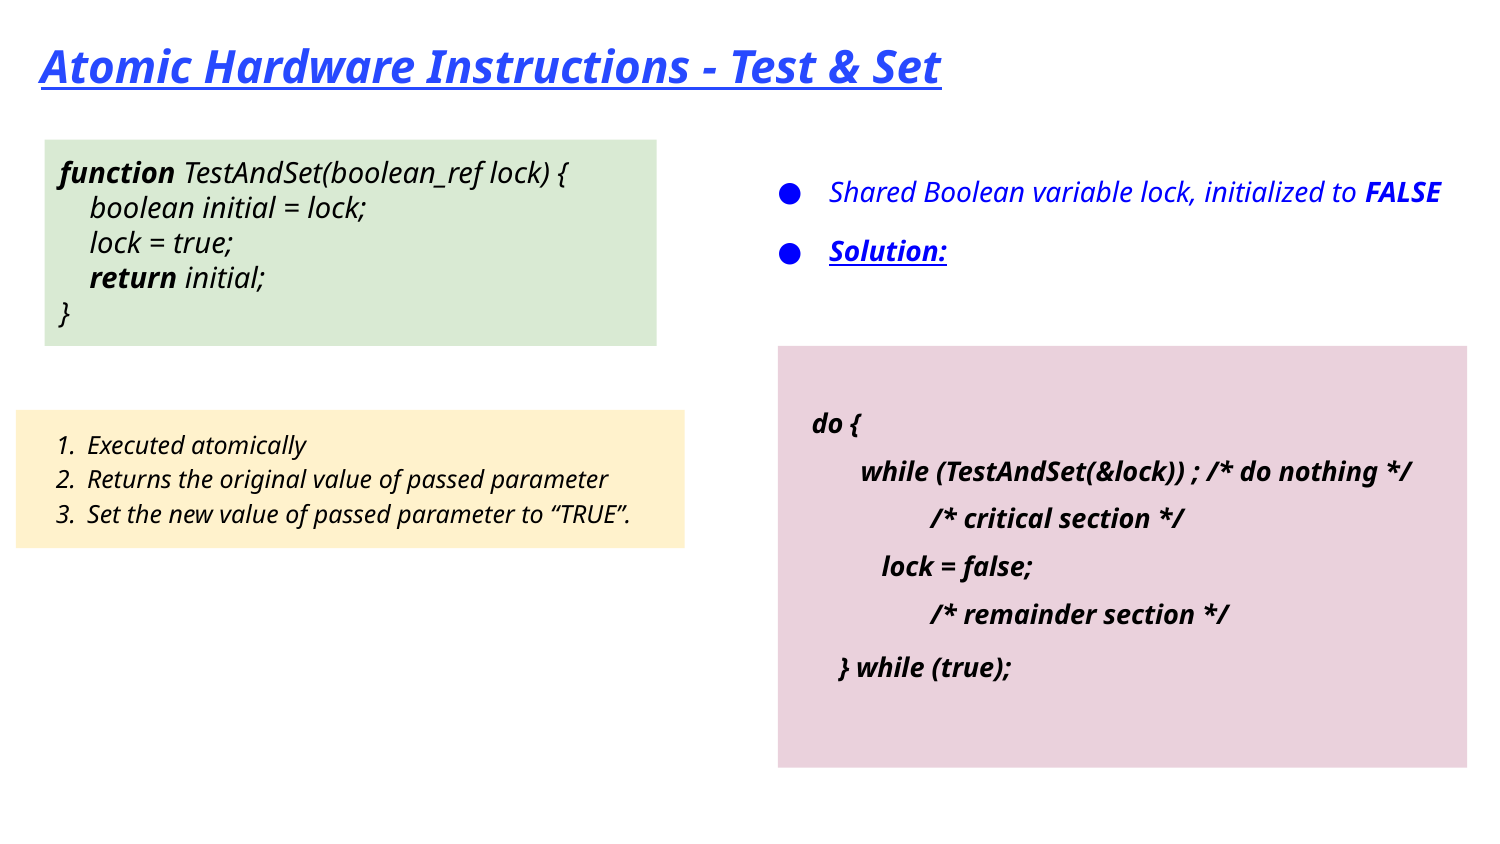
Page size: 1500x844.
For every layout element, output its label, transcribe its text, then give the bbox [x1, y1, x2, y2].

text_box function TestAndSet(boolean_ref lock) { boolean initial = lock; lock = true; return initial; } [44, 139, 657, 346]
text_box Atomic Hardware Instructions - Test & Set [25, 22, 1443, 90]
text_box do { while (TestAndSet(&lock)) ; /* do nothing */ /* critical section */ lock = false; /* remainder section */ } while (true); [777, 345, 1468, 768]
text_box Shared Boolean variable lock, initialized to FALSE Solution: [739, 154, 1458, 333]
text_box Executed atomically Returns the original value of passed parameter Set the new value of passed parameter to “TRUE”. [15, 409, 685, 549]
